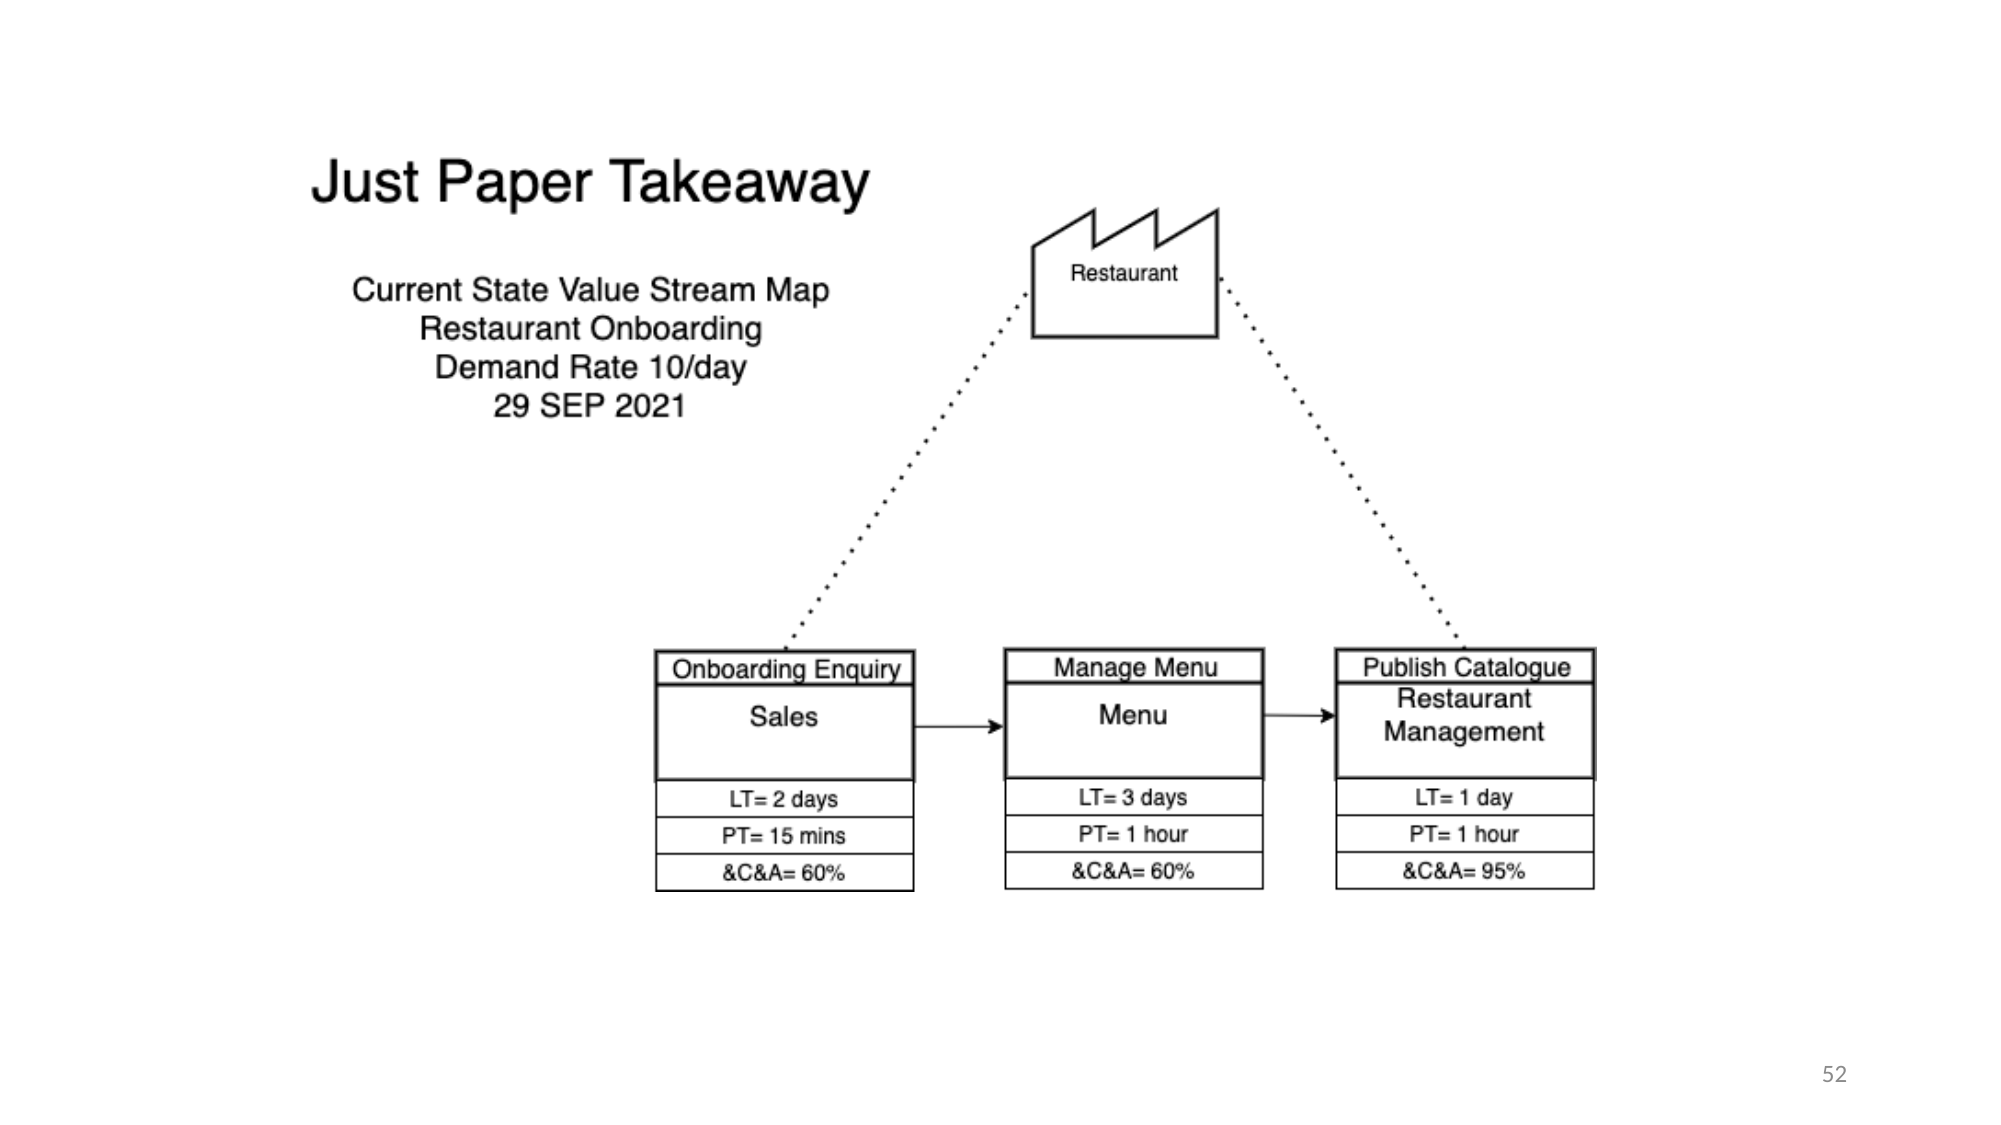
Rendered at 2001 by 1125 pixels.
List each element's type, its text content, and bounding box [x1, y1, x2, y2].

slide_number 52 [1412, 1042, 1863, 1103]
picture [288, 134, 1597, 892]
